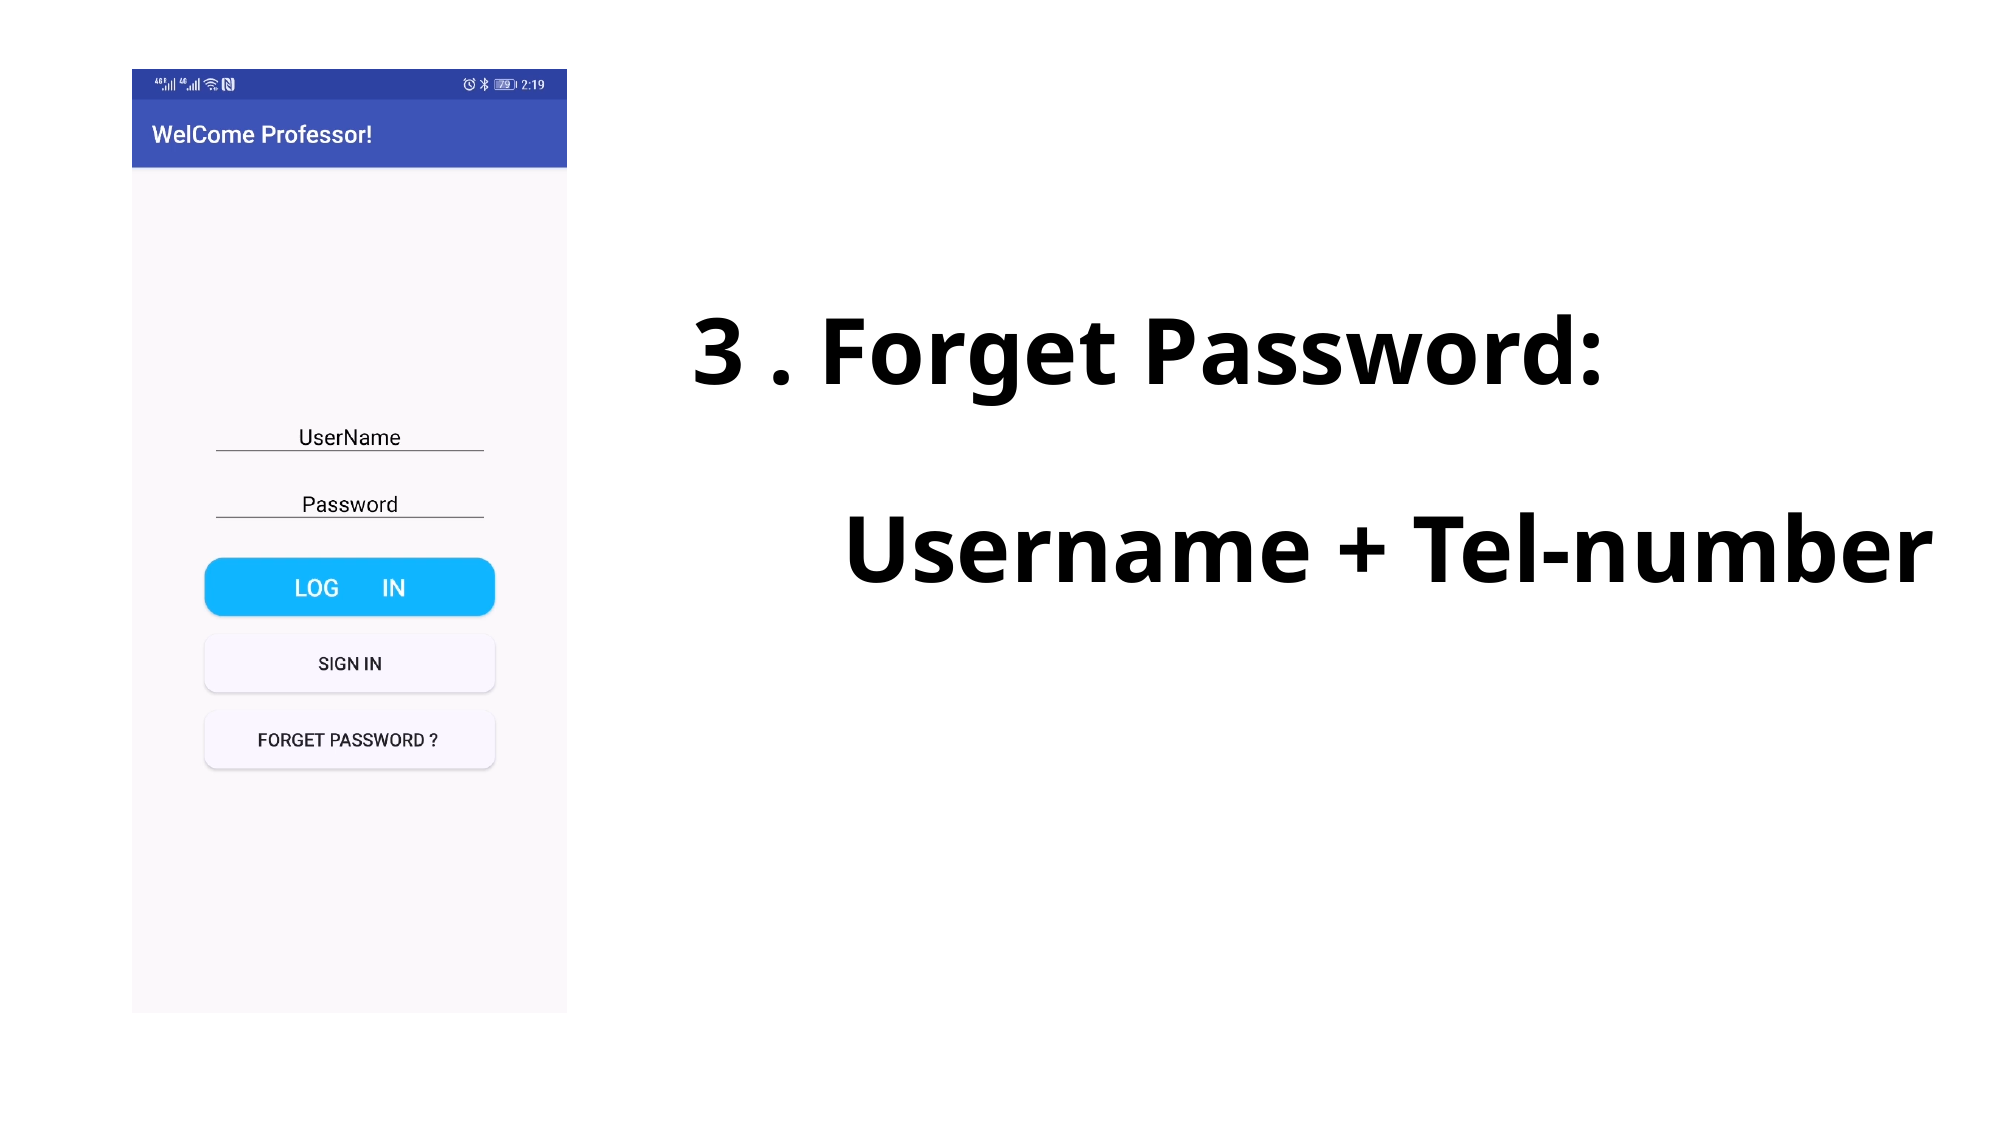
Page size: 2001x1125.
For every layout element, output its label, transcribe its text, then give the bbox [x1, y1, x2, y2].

title 3 . Forget Password: Username + Tel-number [677, 66, 2000, 842]
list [131, 69, 567, 1014]
